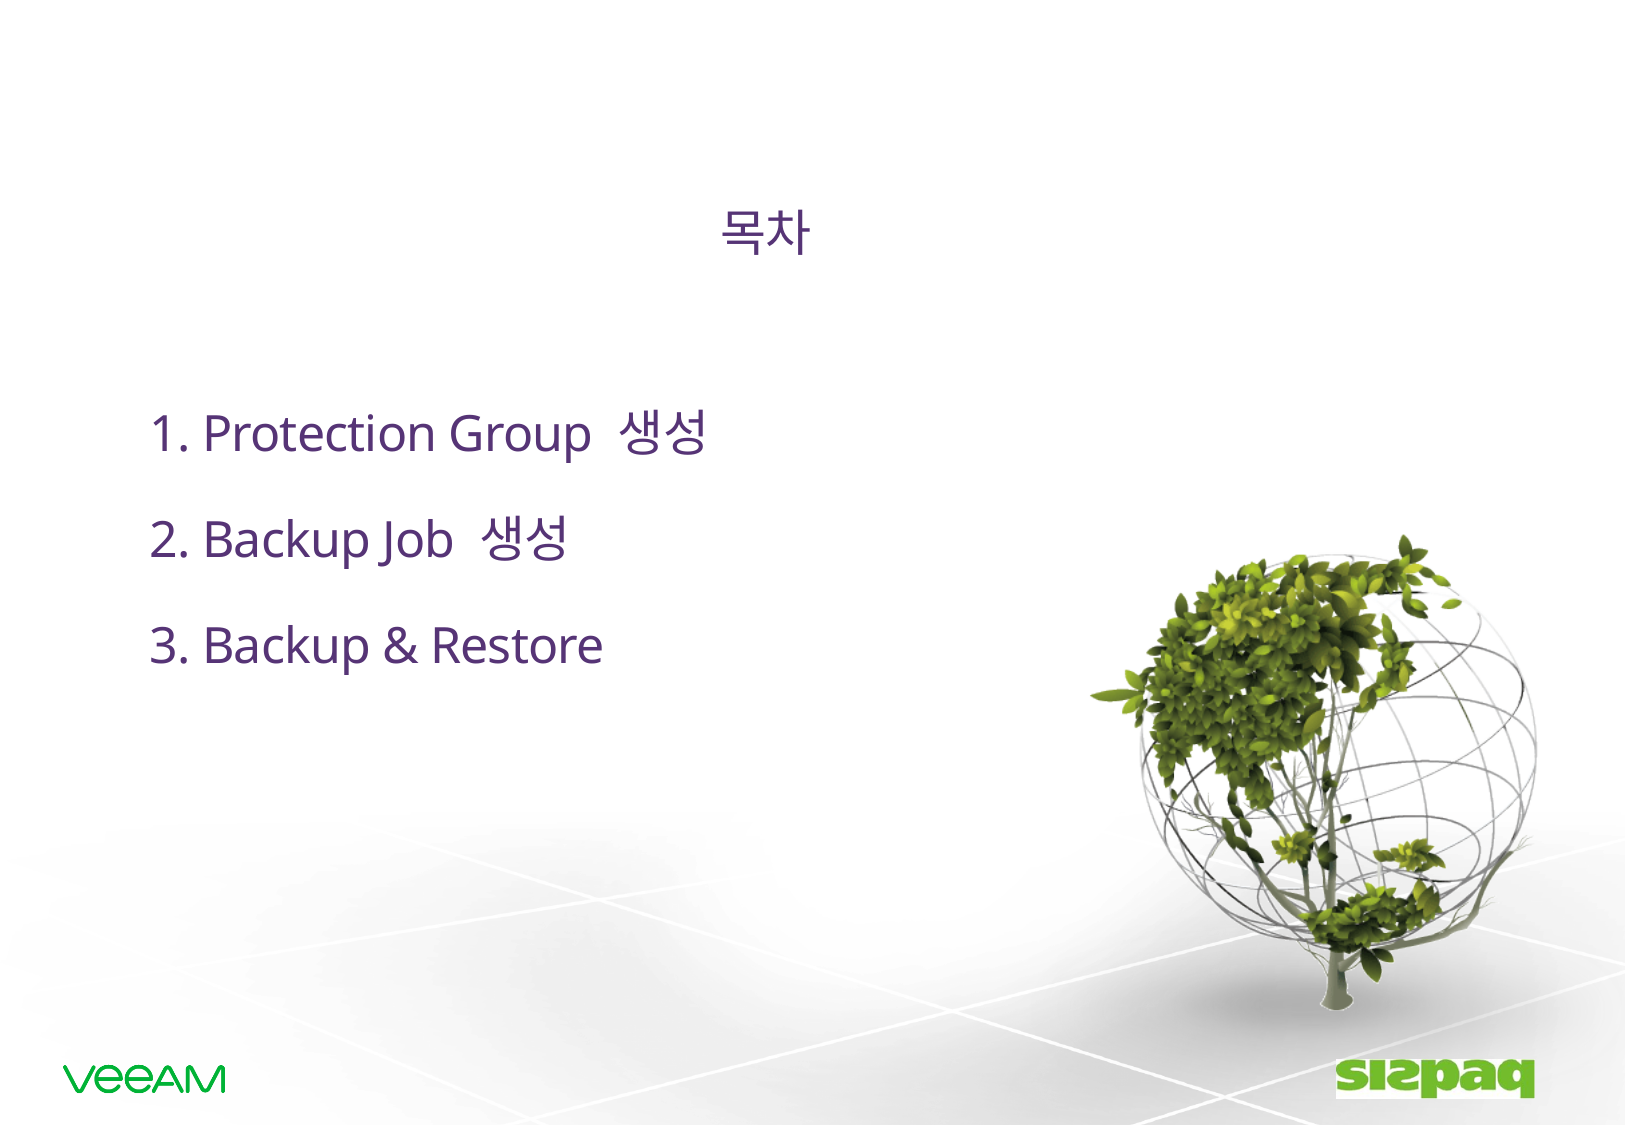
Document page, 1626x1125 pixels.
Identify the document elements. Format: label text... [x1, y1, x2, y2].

text_box 3. Backup & Restore [134, 576, 1164, 682]
picture [1336, 1059, 1535, 1099]
text_box 목차 [258, 164, 1287, 269]
picture [0, 513, 1625, 1125]
text_box 1. Protection Group 생성 [134, 364, 1164, 470]
text_box 2. Backup Job 생성 [134, 470, 1164, 576]
